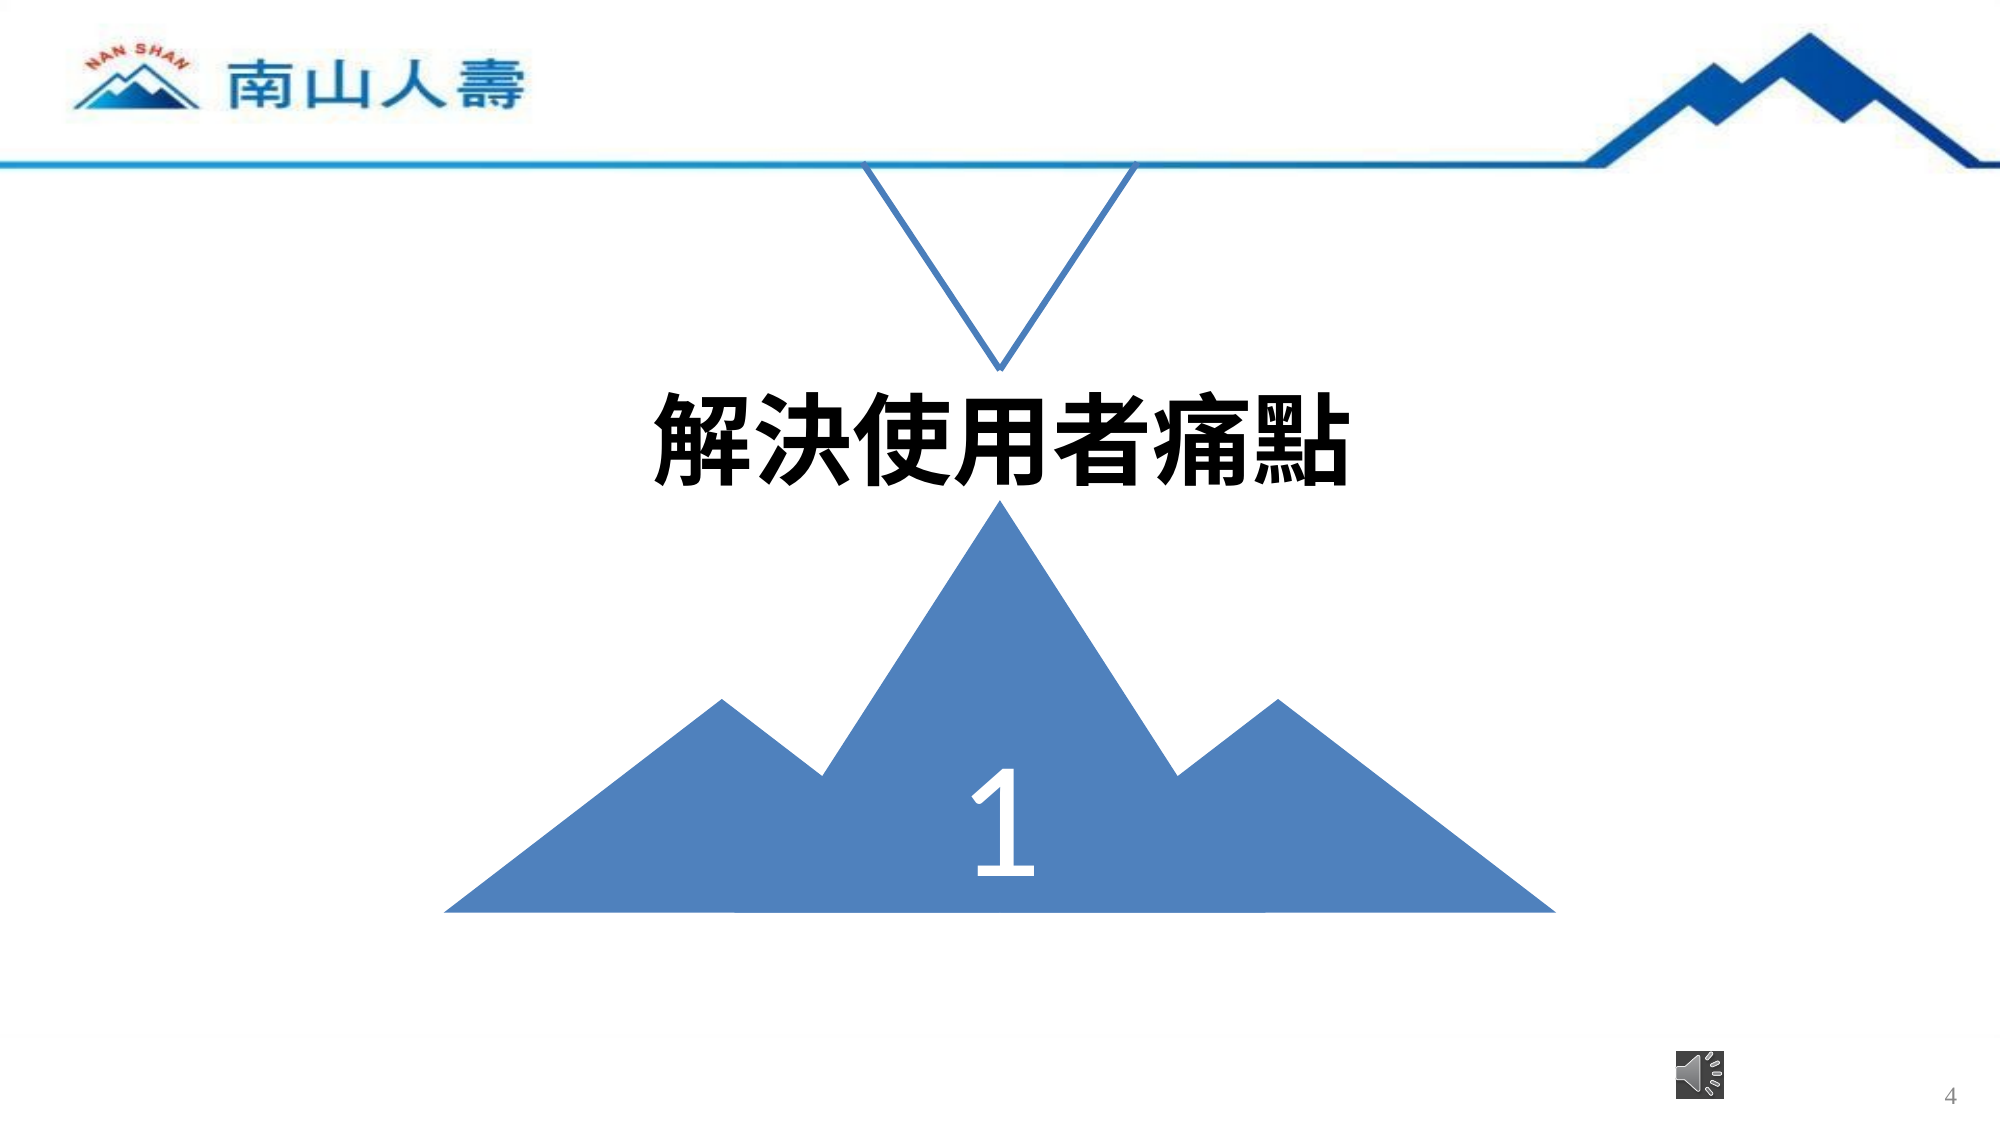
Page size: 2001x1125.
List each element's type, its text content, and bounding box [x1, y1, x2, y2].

text_box 解決使用者痛點 [637, 369, 1375, 498]
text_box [999, 162, 1138, 371]
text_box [443, 499, 1557, 913]
picture [1674, 1049, 1726, 1101]
picture [0, 0, 2000, 1038]
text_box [862, 162, 997, 371]
slide_number 4 [1938, 1080, 1989, 1110]
